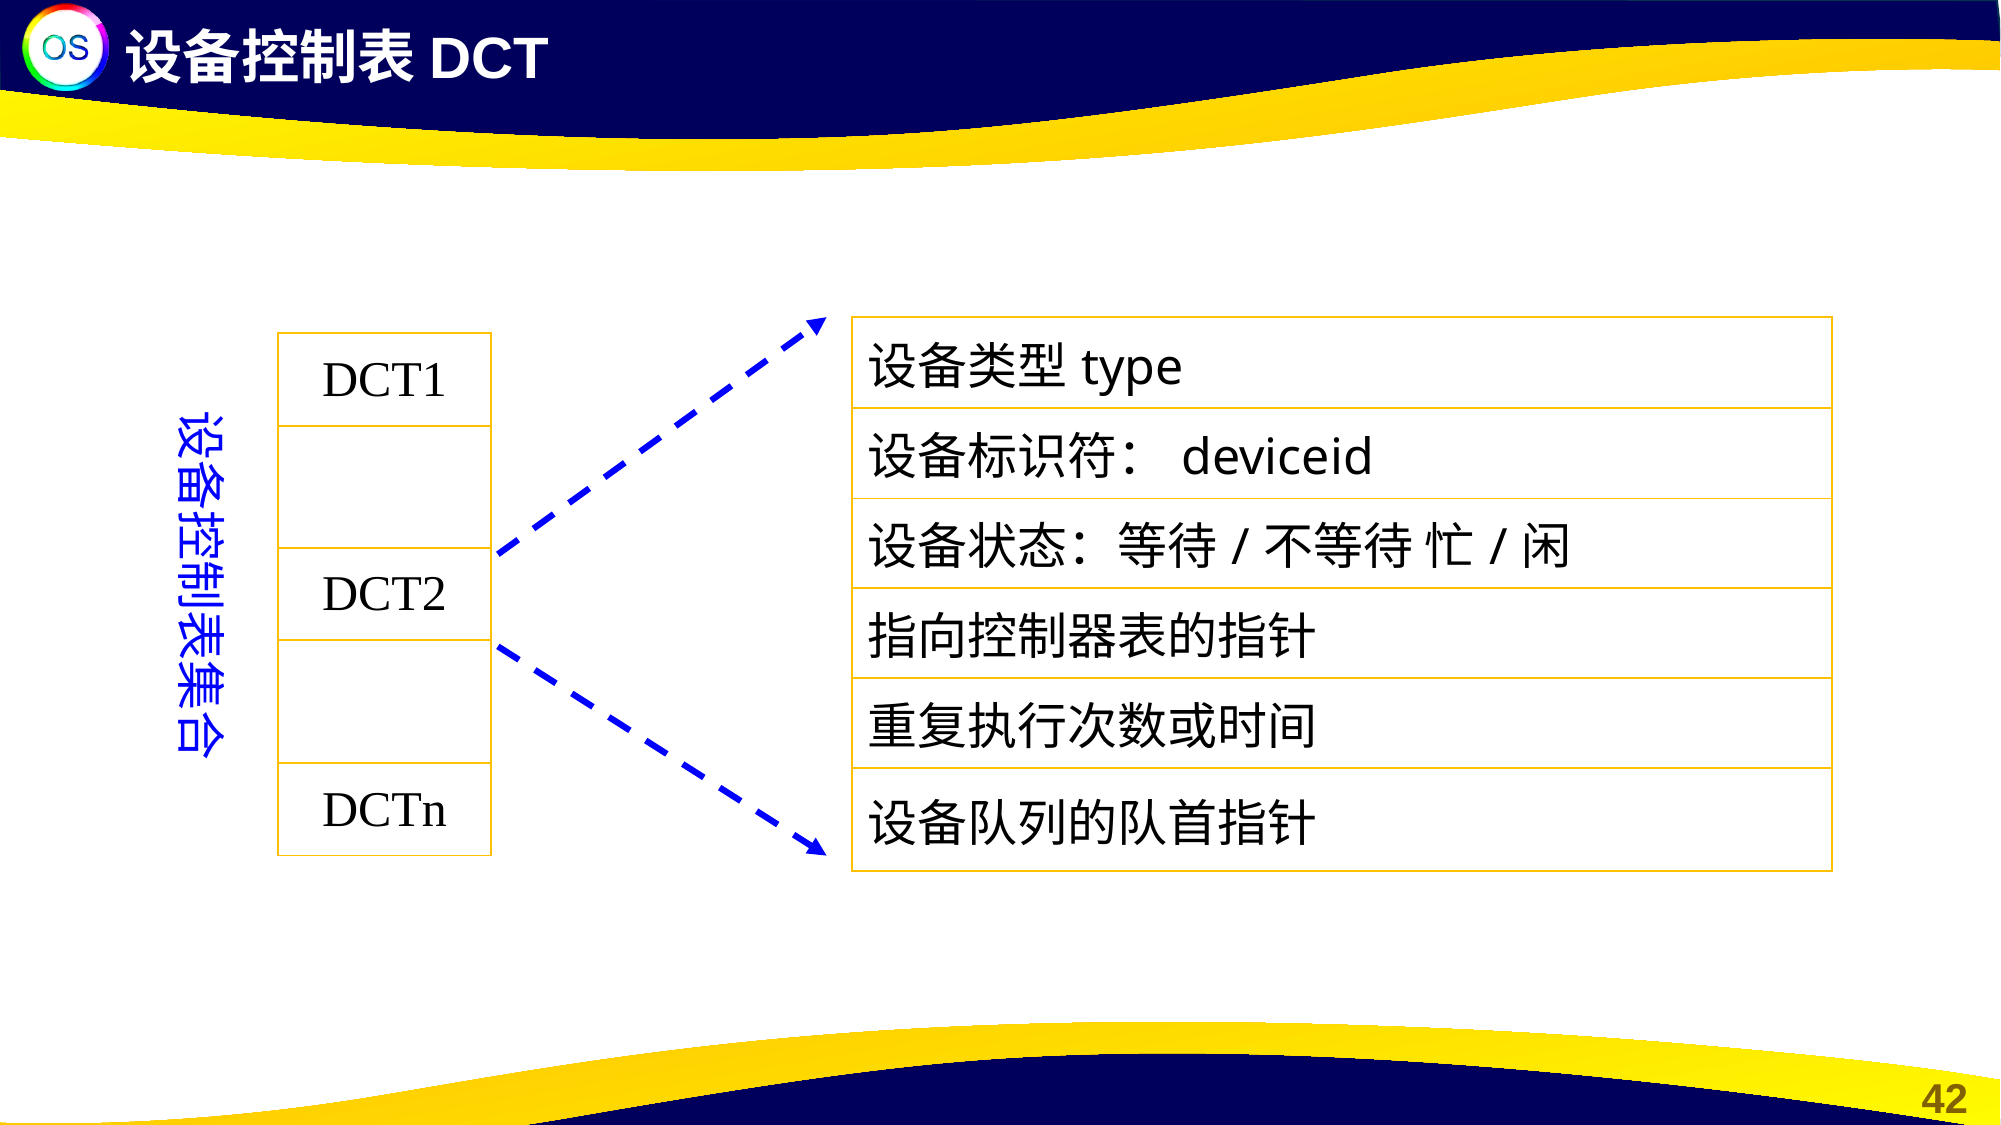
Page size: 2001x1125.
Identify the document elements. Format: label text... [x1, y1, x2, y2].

picture [22, 3, 109, 91]
table_cell 设备状态：等待/不等待 忙/闲 [853, 499, 1831, 587]
table_header 设备类型type [853, 318, 1831, 407]
text_box [812, 843, 827, 856]
text_box [812, 317, 827, 330]
table_cell DCTn [279, 764, 490, 855]
table_cell 设备队列的队首指针 [853, 769, 1831, 870]
table_cell 重复执行次数或时间 [853, 679, 1831, 767]
table_cell 设备标识符：deviceid [853, 409, 1831, 498]
text_box 设备控制表DCT [109, 12, 1263, 98]
table_cell DCT2 [279, 549, 490, 639]
text_box 设备控制表集合 [156, 351, 248, 820]
table_cell [279, 427, 490, 547]
table_cell [279, 641, 490, 762]
table_header DCT1 [279, 334, 490, 425]
table_cell 指向控制器表的指针 [853, 589, 1831, 677]
